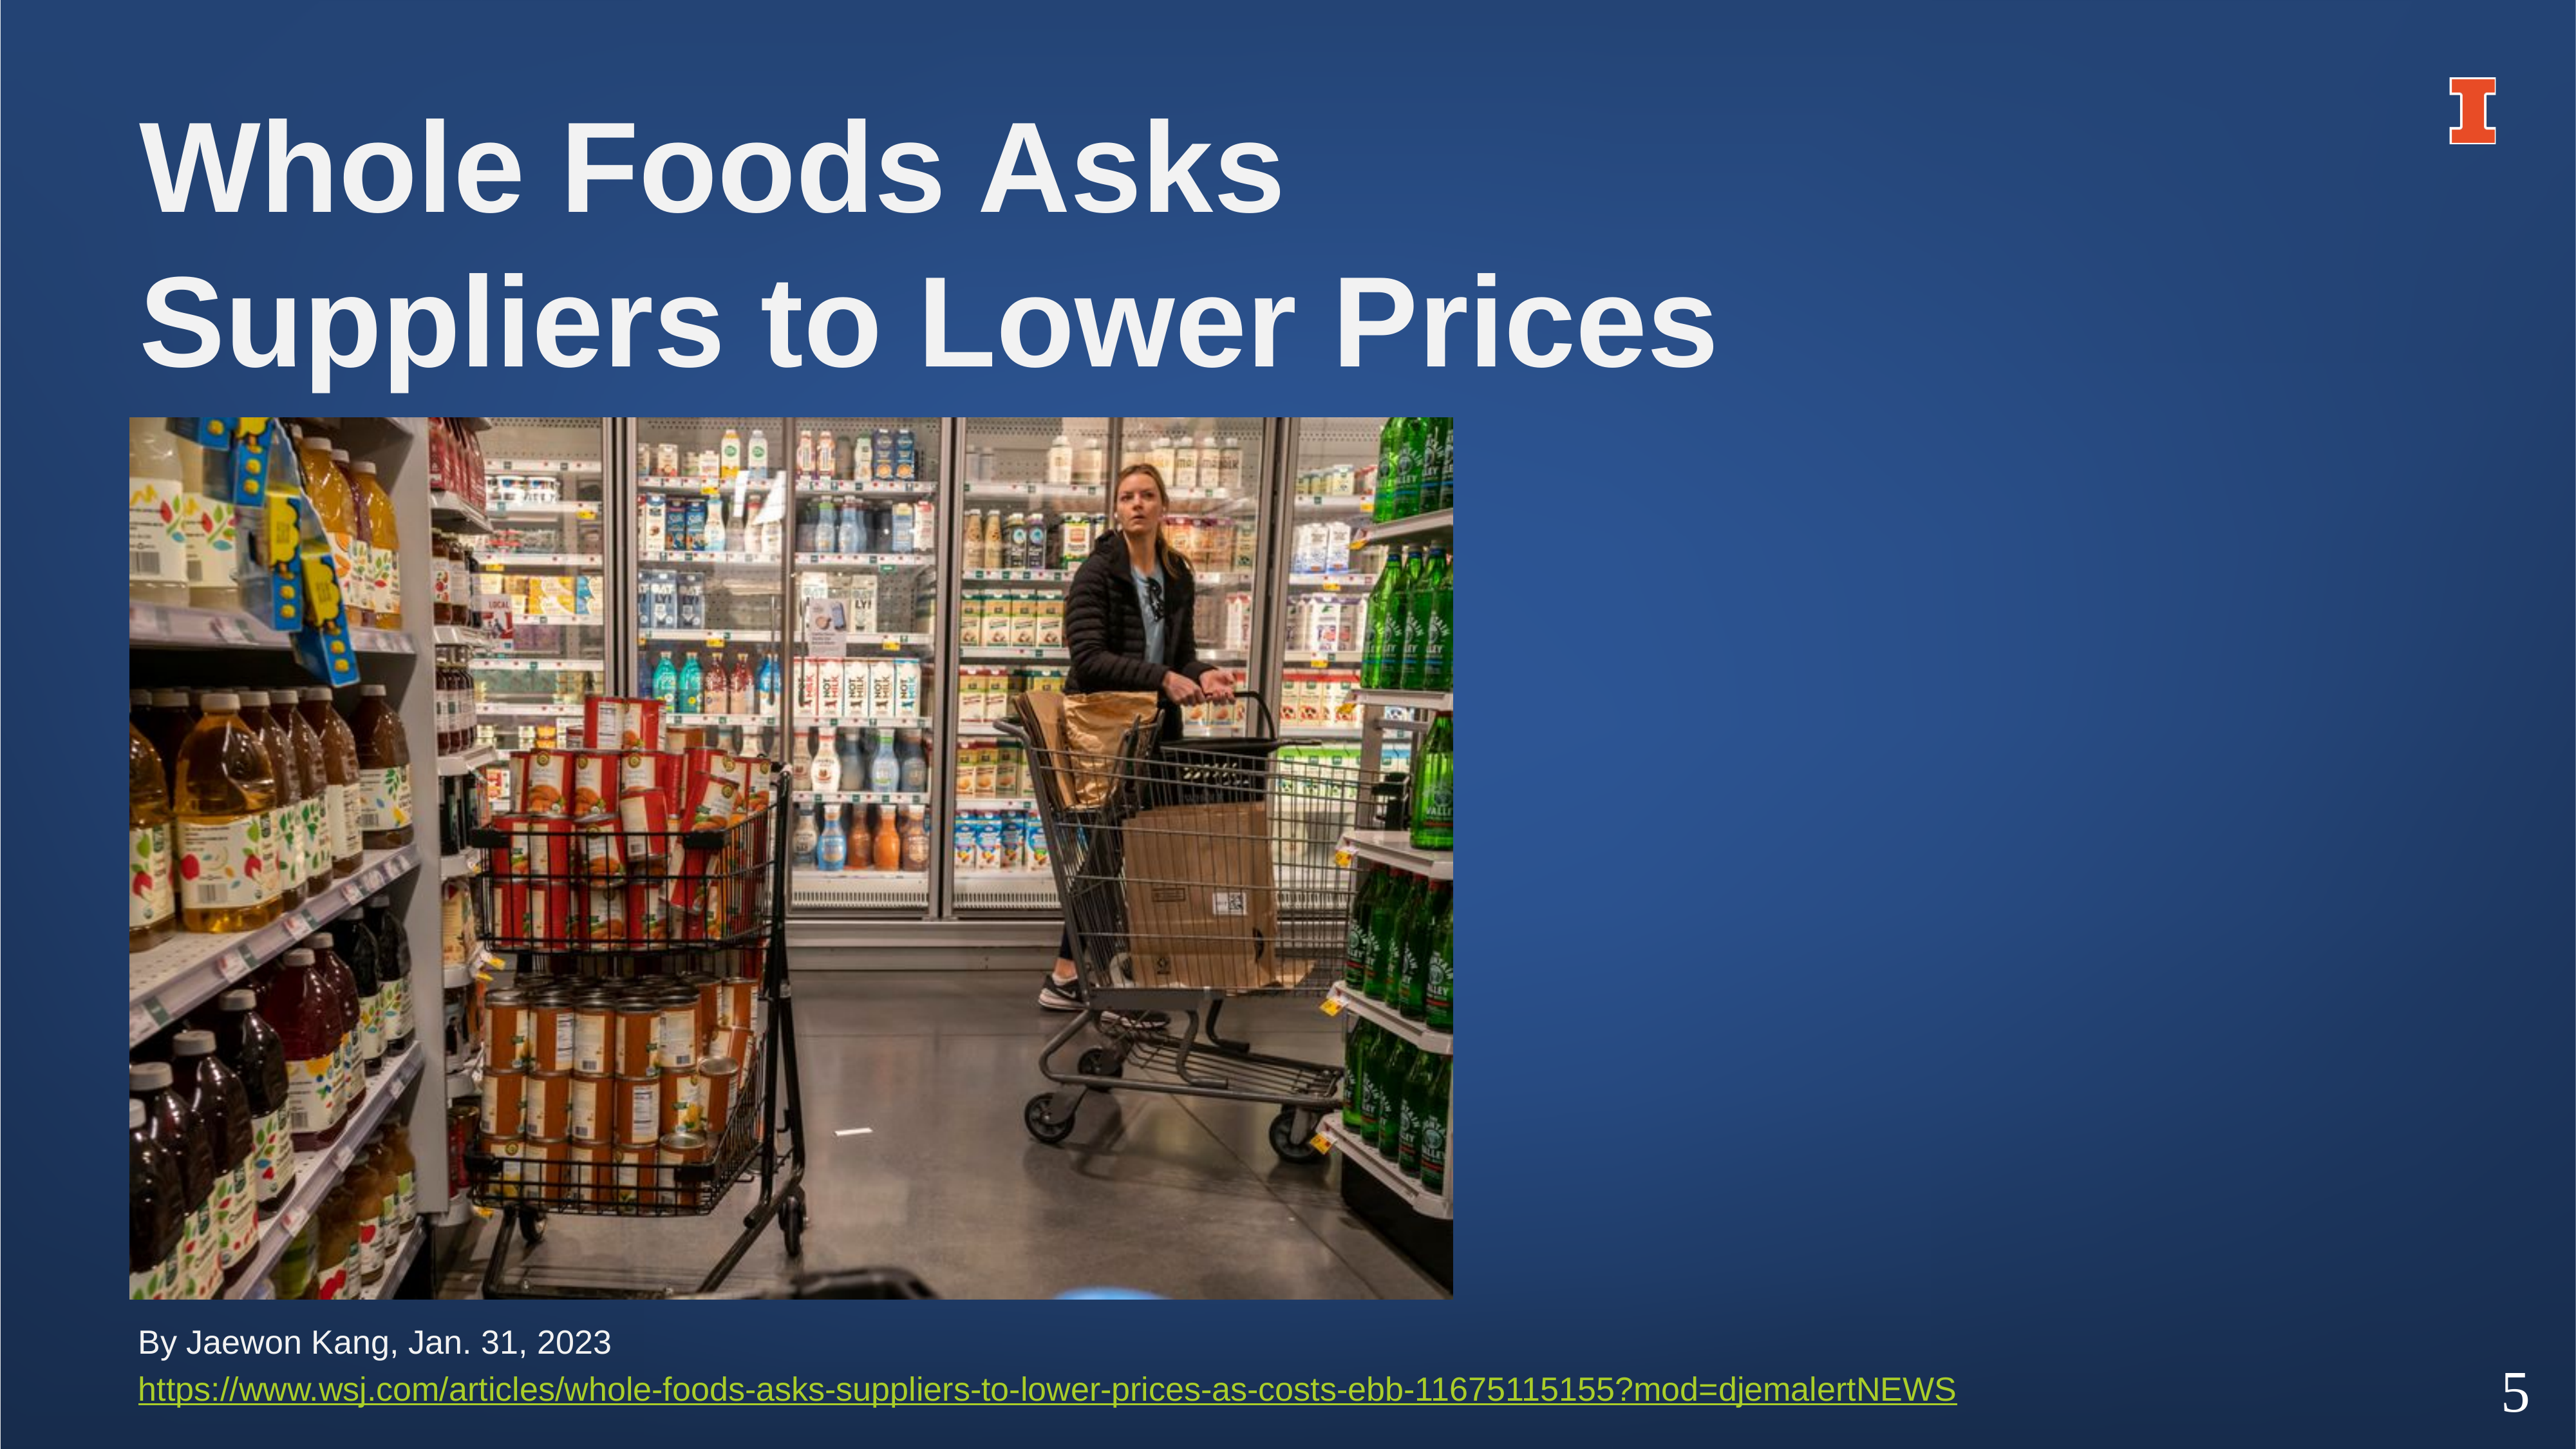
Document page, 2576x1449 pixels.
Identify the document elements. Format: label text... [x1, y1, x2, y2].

list By Jaewon Kang, Jan. 31, 2023 https://www.wsj.com/articles/whole-foods-asks-suppliers-to-lower-prices-as-costs-ebb-11675115155?mod=djemalertNEWS [129, 1316, 2411, 1409]
picture [0, 0, 2576, 1449]
title Whole Foods Asks Suppliers to Lower Prices [129, 79, 1759, 627]
